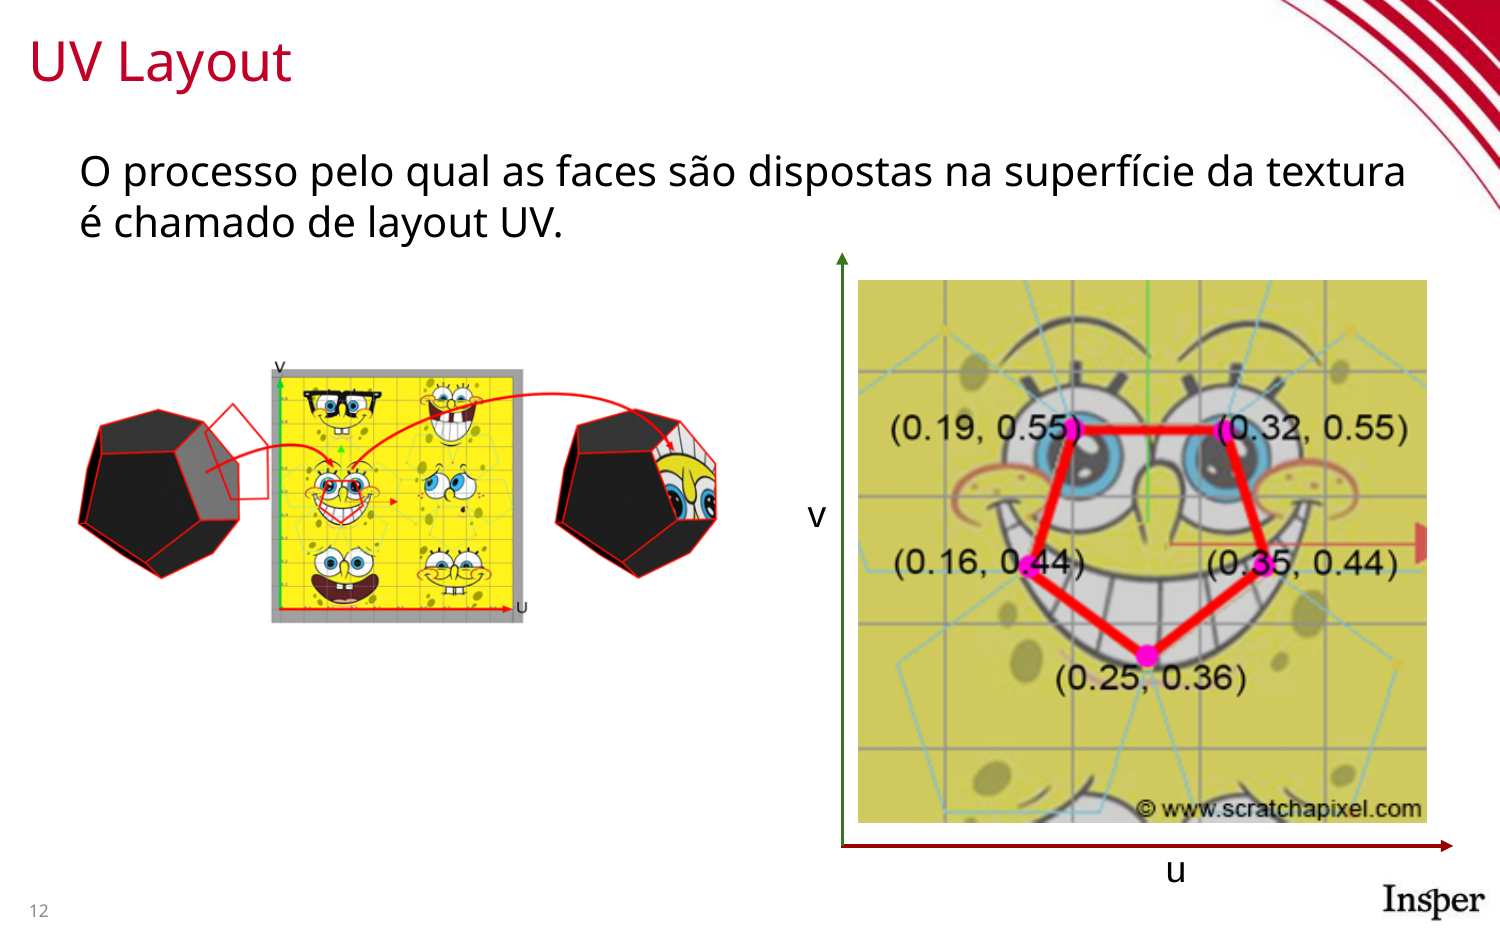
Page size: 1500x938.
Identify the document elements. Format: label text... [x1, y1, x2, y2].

text_box u [1150, 854, 1212, 913]
picture [858, 280, 1428, 823]
slide_number 12 [0, 887, 78, 938]
text_box u [1150, 837, 1212, 845]
picture [46, 350, 761, 651]
text_box v [792, 482, 837, 558]
title UV Layout [13, 18, 1397, 104]
list O processo pelo qual as faces são dispostas na superfície da textura é chamado de layout UV. [64, 137, 1447, 876]
picture [249, 0, 1500, 938]
text_box v [846, 482, 851, 558]
